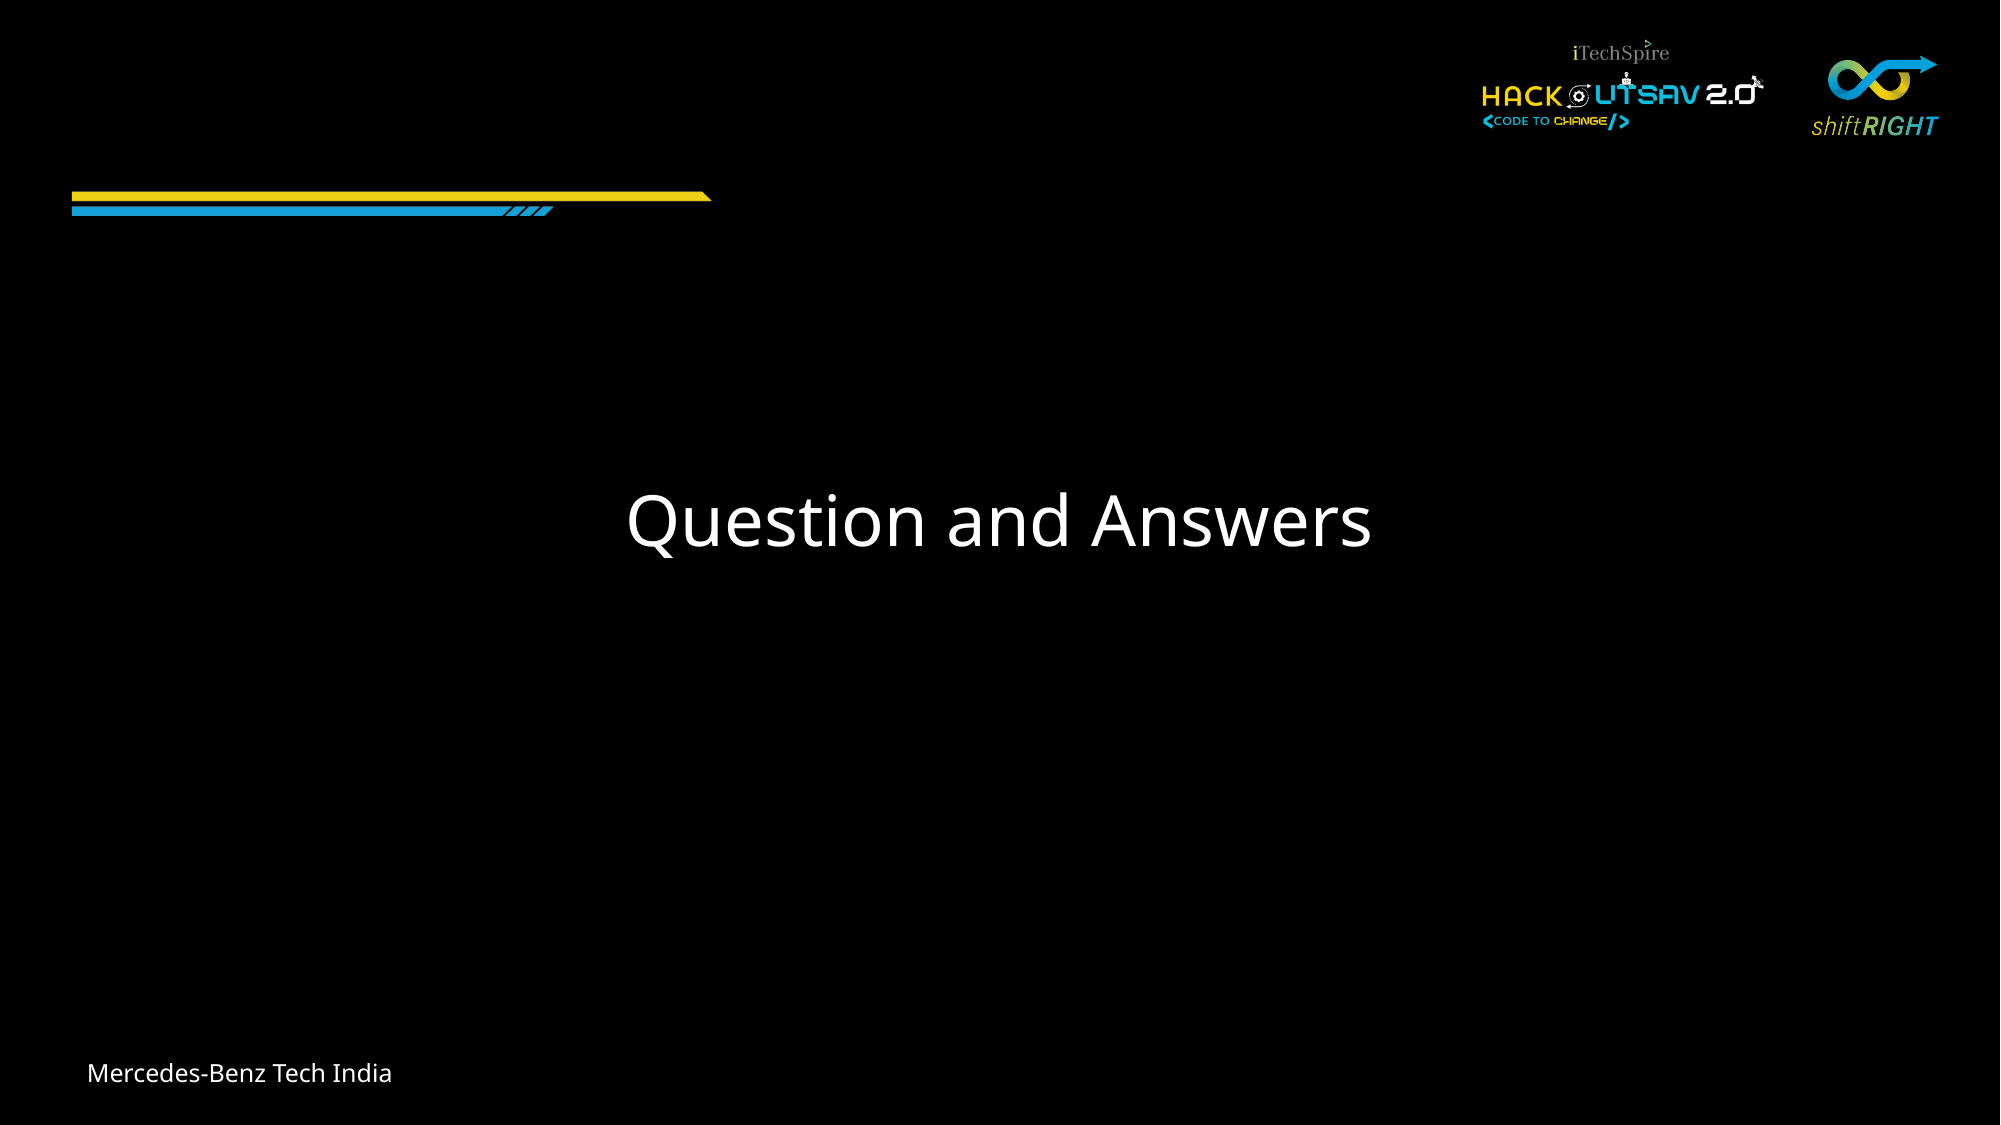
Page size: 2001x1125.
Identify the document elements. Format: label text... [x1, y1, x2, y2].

slide_number Mercedes-Benz Tech India [71, 1042, 588, 1103]
picture [1449, 15, 2001, 171]
text_box Question and Answers [583, 456, 1417, 591]
picture [72, 192, 712, 216]
